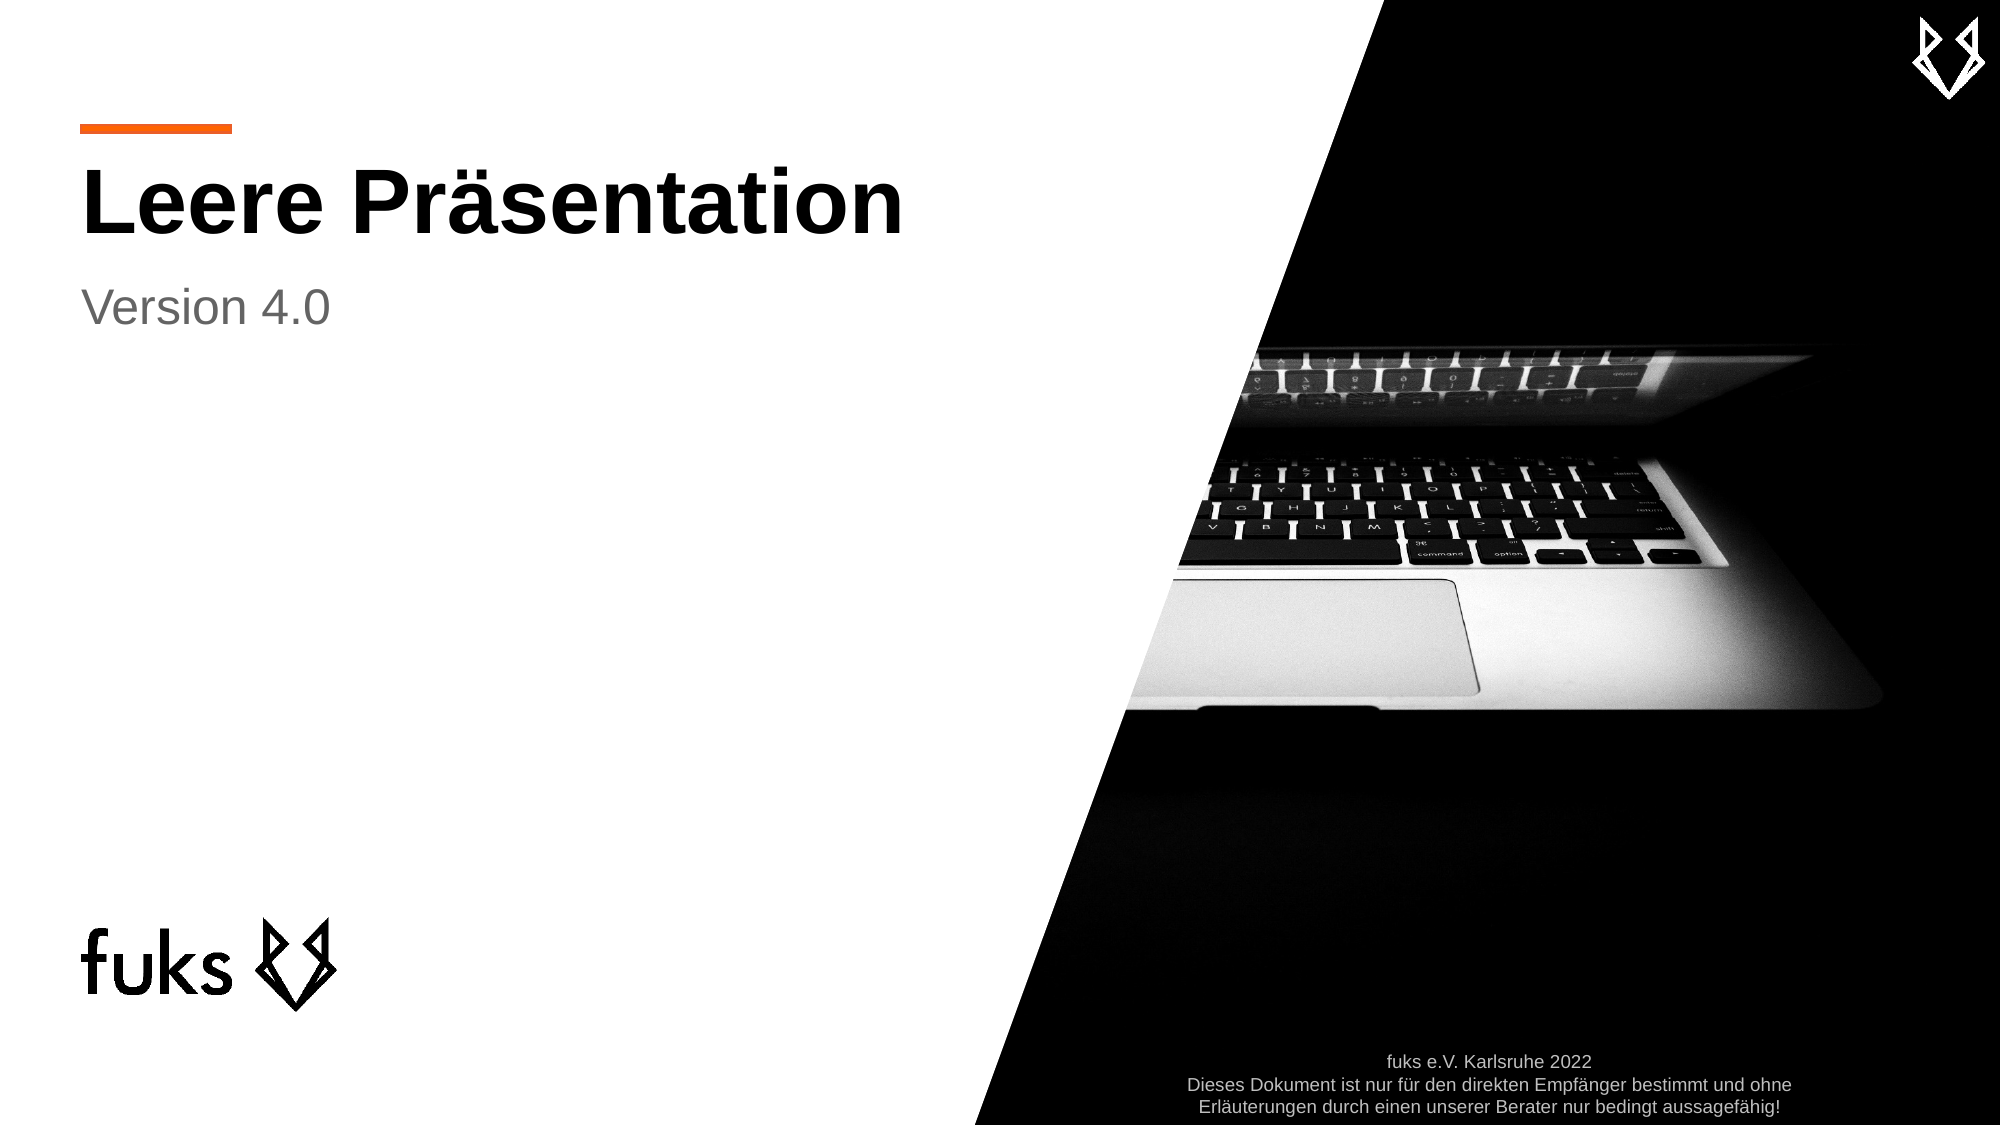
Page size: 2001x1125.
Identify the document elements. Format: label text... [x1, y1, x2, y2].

picture [81, 917, 337, 1012]
footer fuks e.V. Karlsruhe 2022 Dieses Dokument ist nur für den direkten Empfänger bestimmt und ohne Erläuterungen durch einen unserer Berater nur bedingt aussagefähig! [1151, 1042, 1827, 1103]
subtitle Version 4.0 [81, 267, 969, 392]
picture [976, 0, 2000, 1125]
title Leere Präsentation [81, 135, 969, 260]
